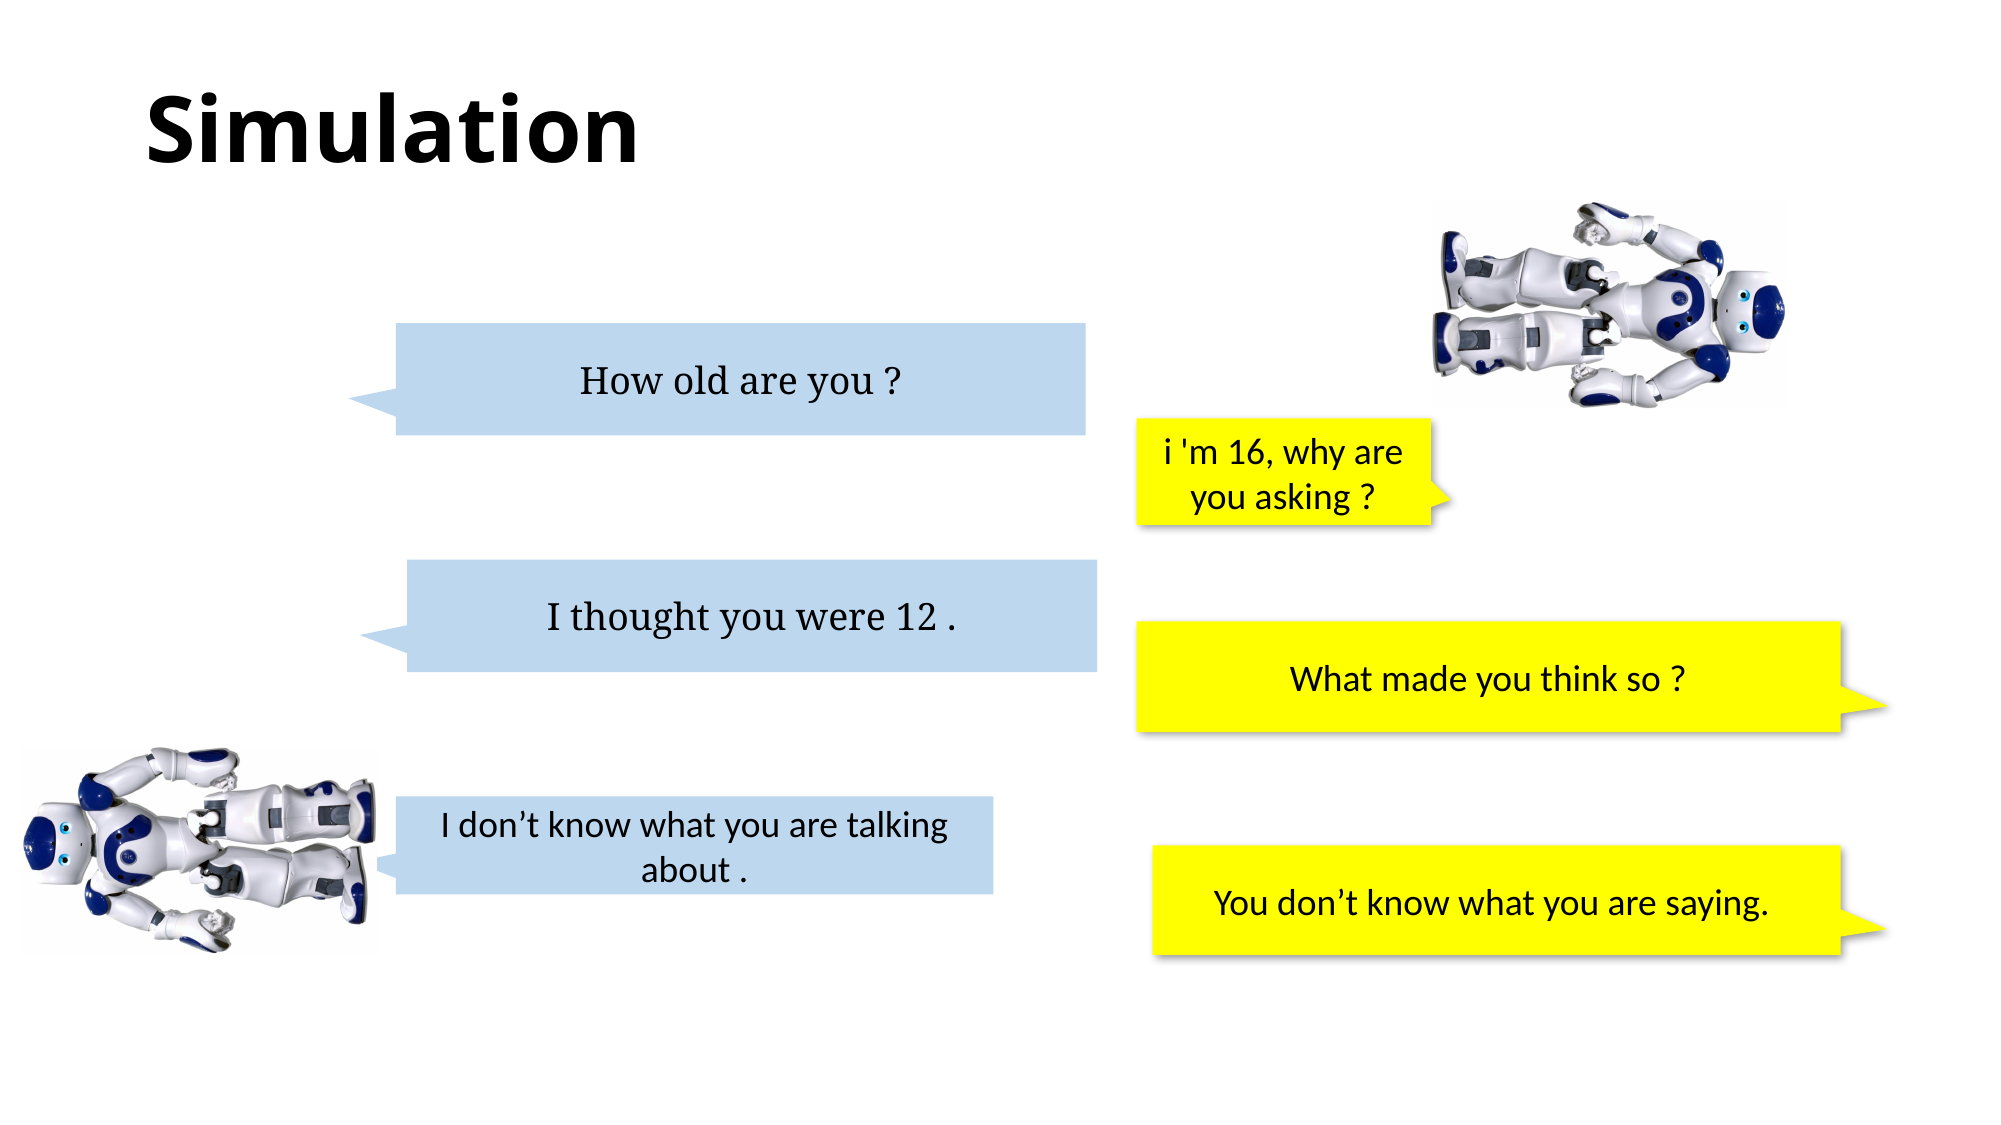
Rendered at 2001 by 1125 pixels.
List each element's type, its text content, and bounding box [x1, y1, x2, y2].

text_box I don’t know what you are talking about . [377, 795, 995, 895]
picture [1432, 127, 1785, 483]
picture [23, 673, 377, 1028]
text_box You don’t know what you are saying. [1151, 844, 1890, 956]
text_box I thought you were 12 . [357, 559, 1098, 673]
text_box i 'm 16, why are you asking ? [1136, 417, 1452, 526]
text_box What made you think so ? [1136, 620, 1891, 733]
text_box How old are you ? [346, 322, 1087, 436]
text_box Simulation [130, 32, 863, 234]
